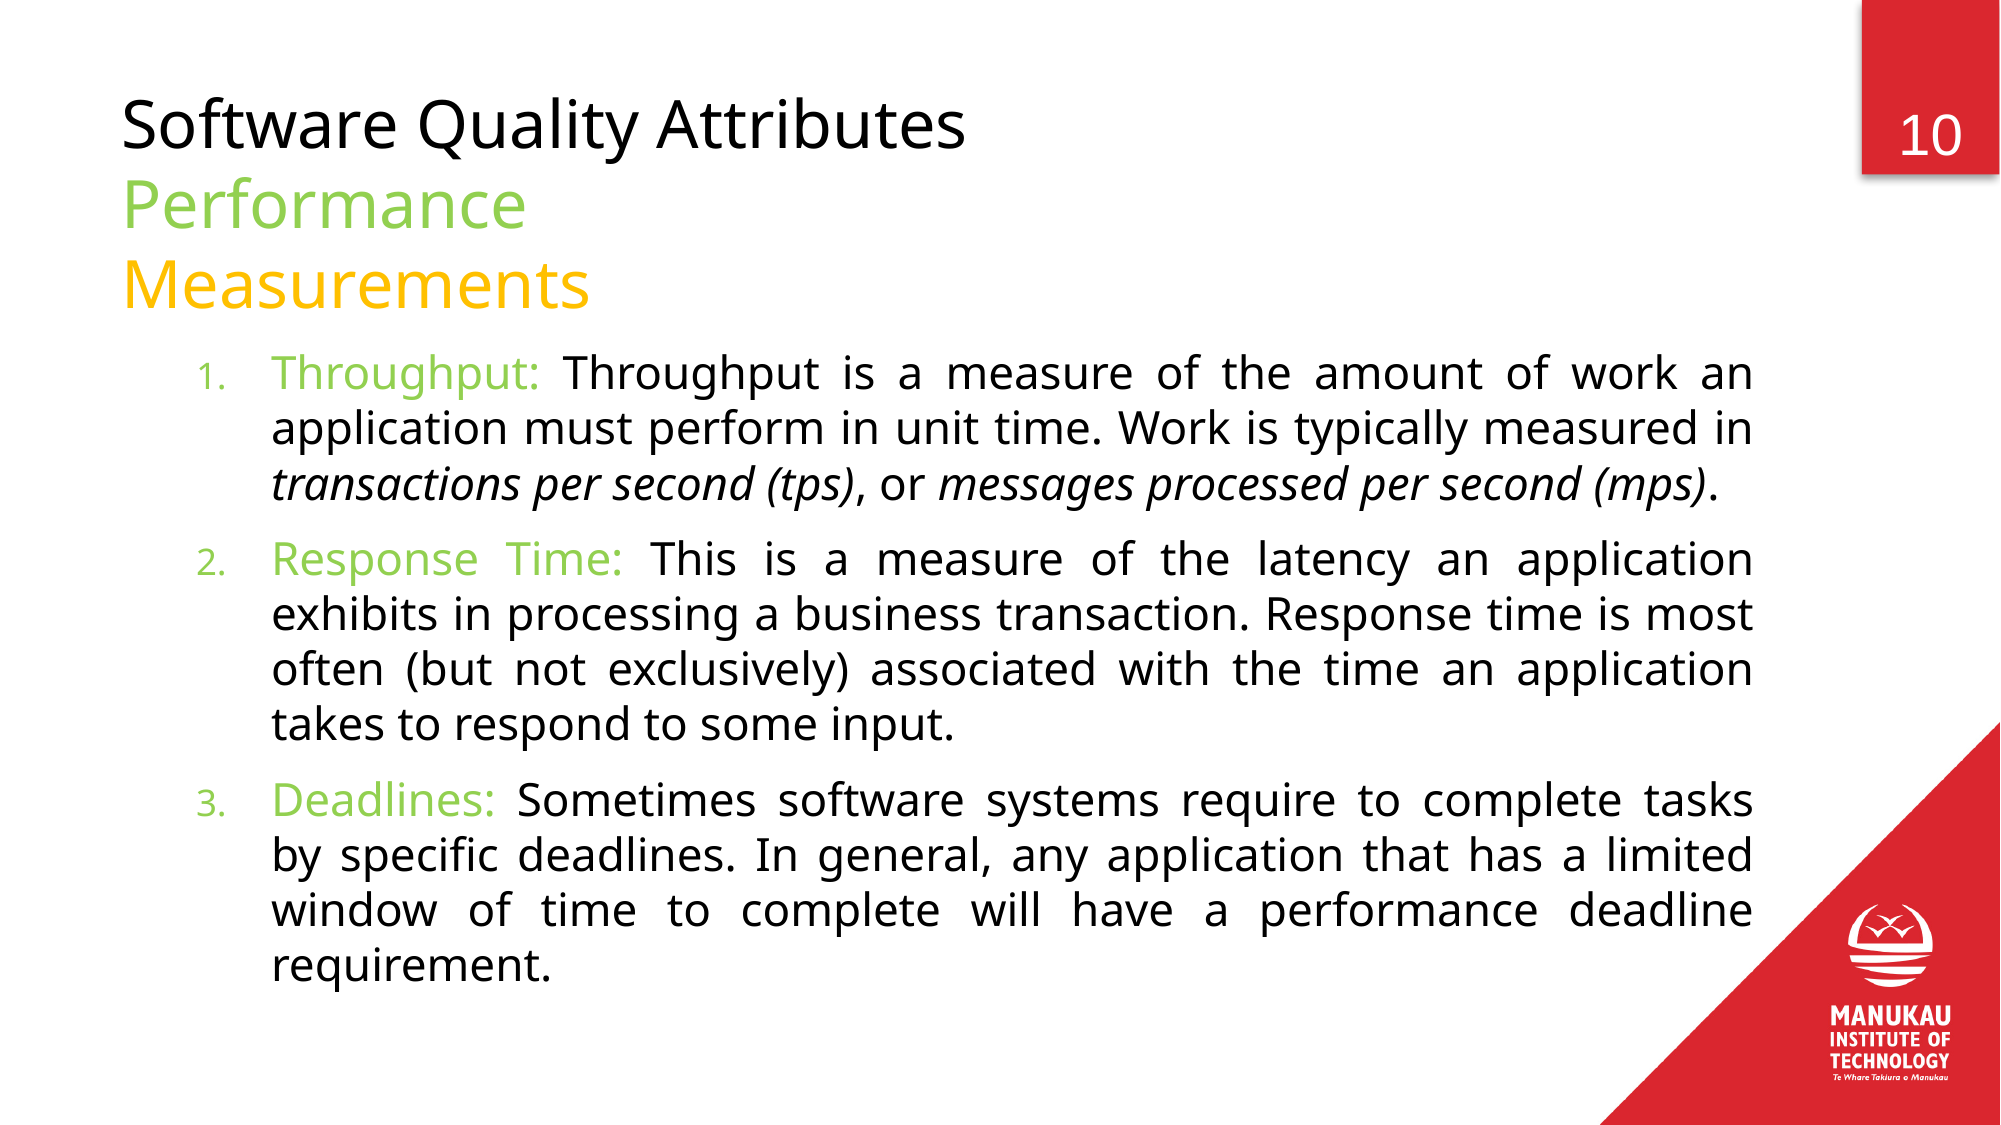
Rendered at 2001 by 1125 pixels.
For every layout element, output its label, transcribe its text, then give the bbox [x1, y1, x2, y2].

list Throughput: Throughput is a measure of the amount of work an application must perform in unit time. Work is typically measured in transactions per second (tps), or messages processed per second (mps). Response Time: This is a measure of the latency an application exhibits in processing a business transaction. Response time is most often (but not exclusively) associated with the time an application takes to respond to some input. Deadlines: Sometimes software systems require to complete tasks by specific deadlines. In general, any application that has a limited window of time to complete will have a performance deadline requirement. [181, 336, 1770, 1025]
title Software Quality Attributes Performance Measurements [106, 74, 1649, 304]
picture [1592, 720, 2000, 1125]
text_box 10 [1861, 0, 2000, 175]
